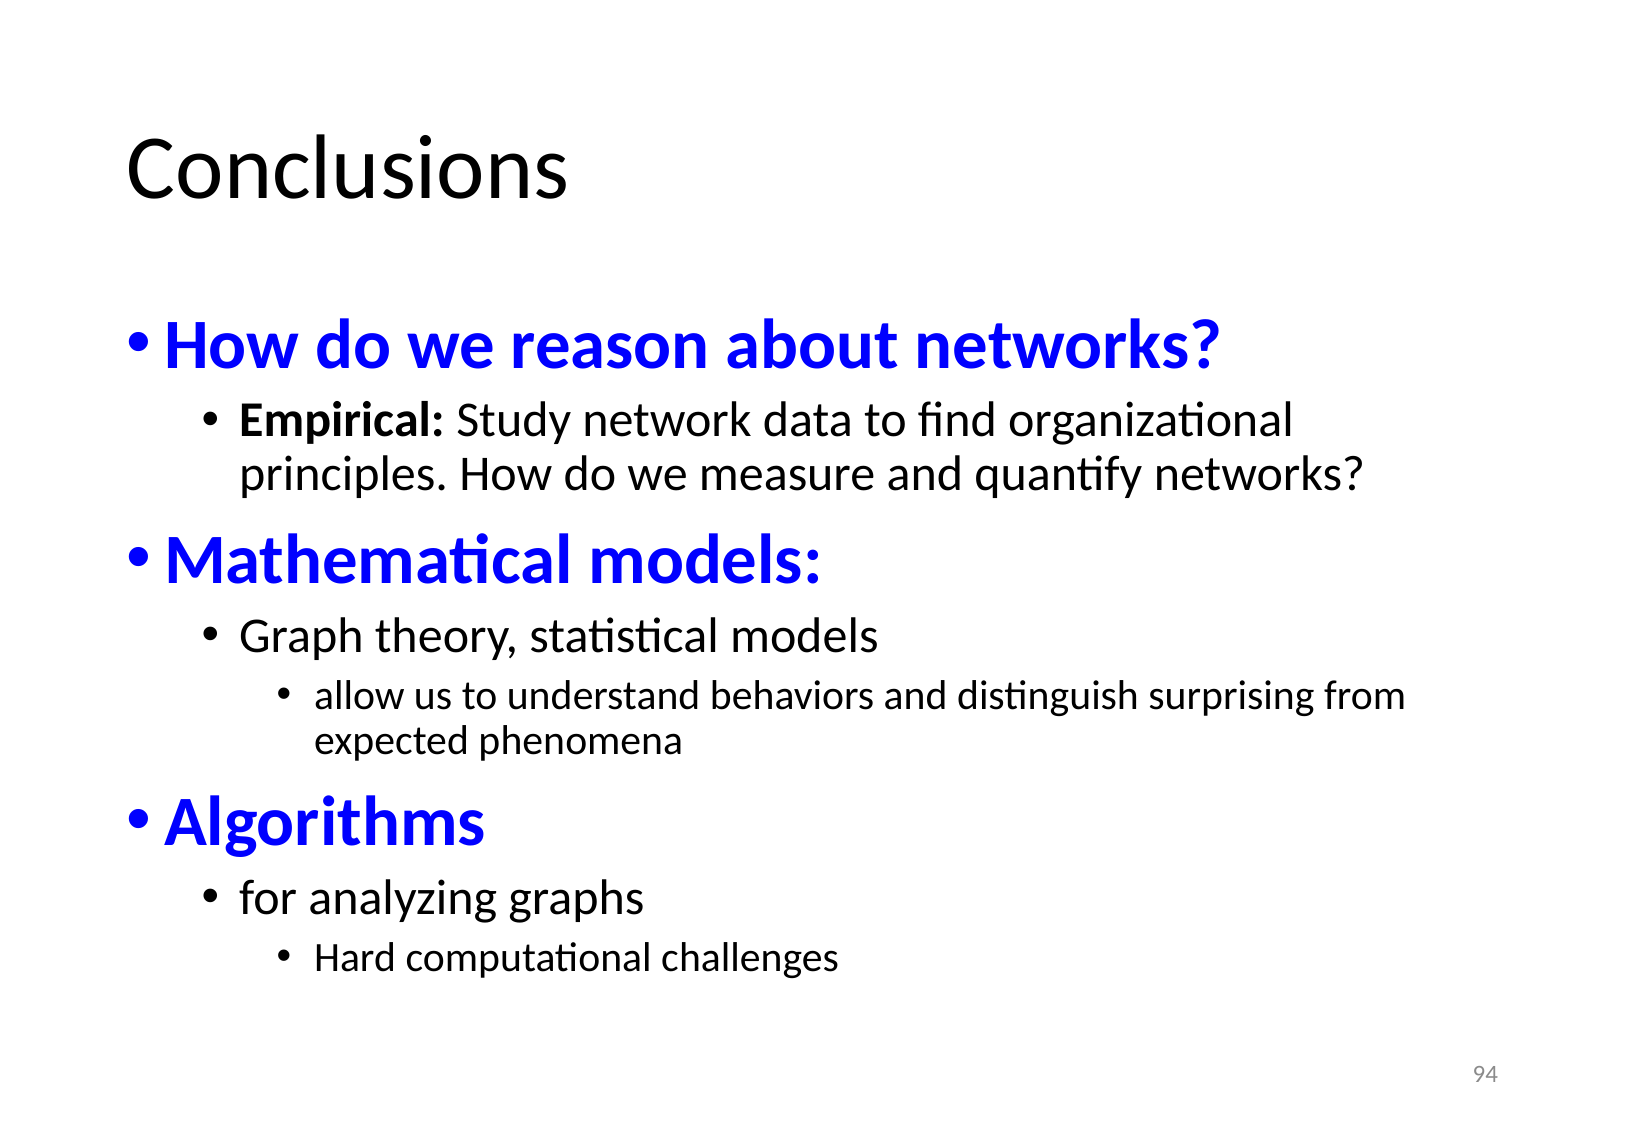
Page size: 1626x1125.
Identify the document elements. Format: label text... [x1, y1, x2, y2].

slide_number 94 [1147, 1042, 1514, 1103]
title Conclusions [111, 59, 1514, 278]
list How do we reason about networks? Empirical: Study network data to find organizational principles. How do we measure and quantify networks? Mathematical models: Graph theory, statistical models allow us to understand behaviors and distinguish surprising from expected phenomena Algorithms for analyzing graphs Hard computational challenges [111, 299, 1514, 1014]
